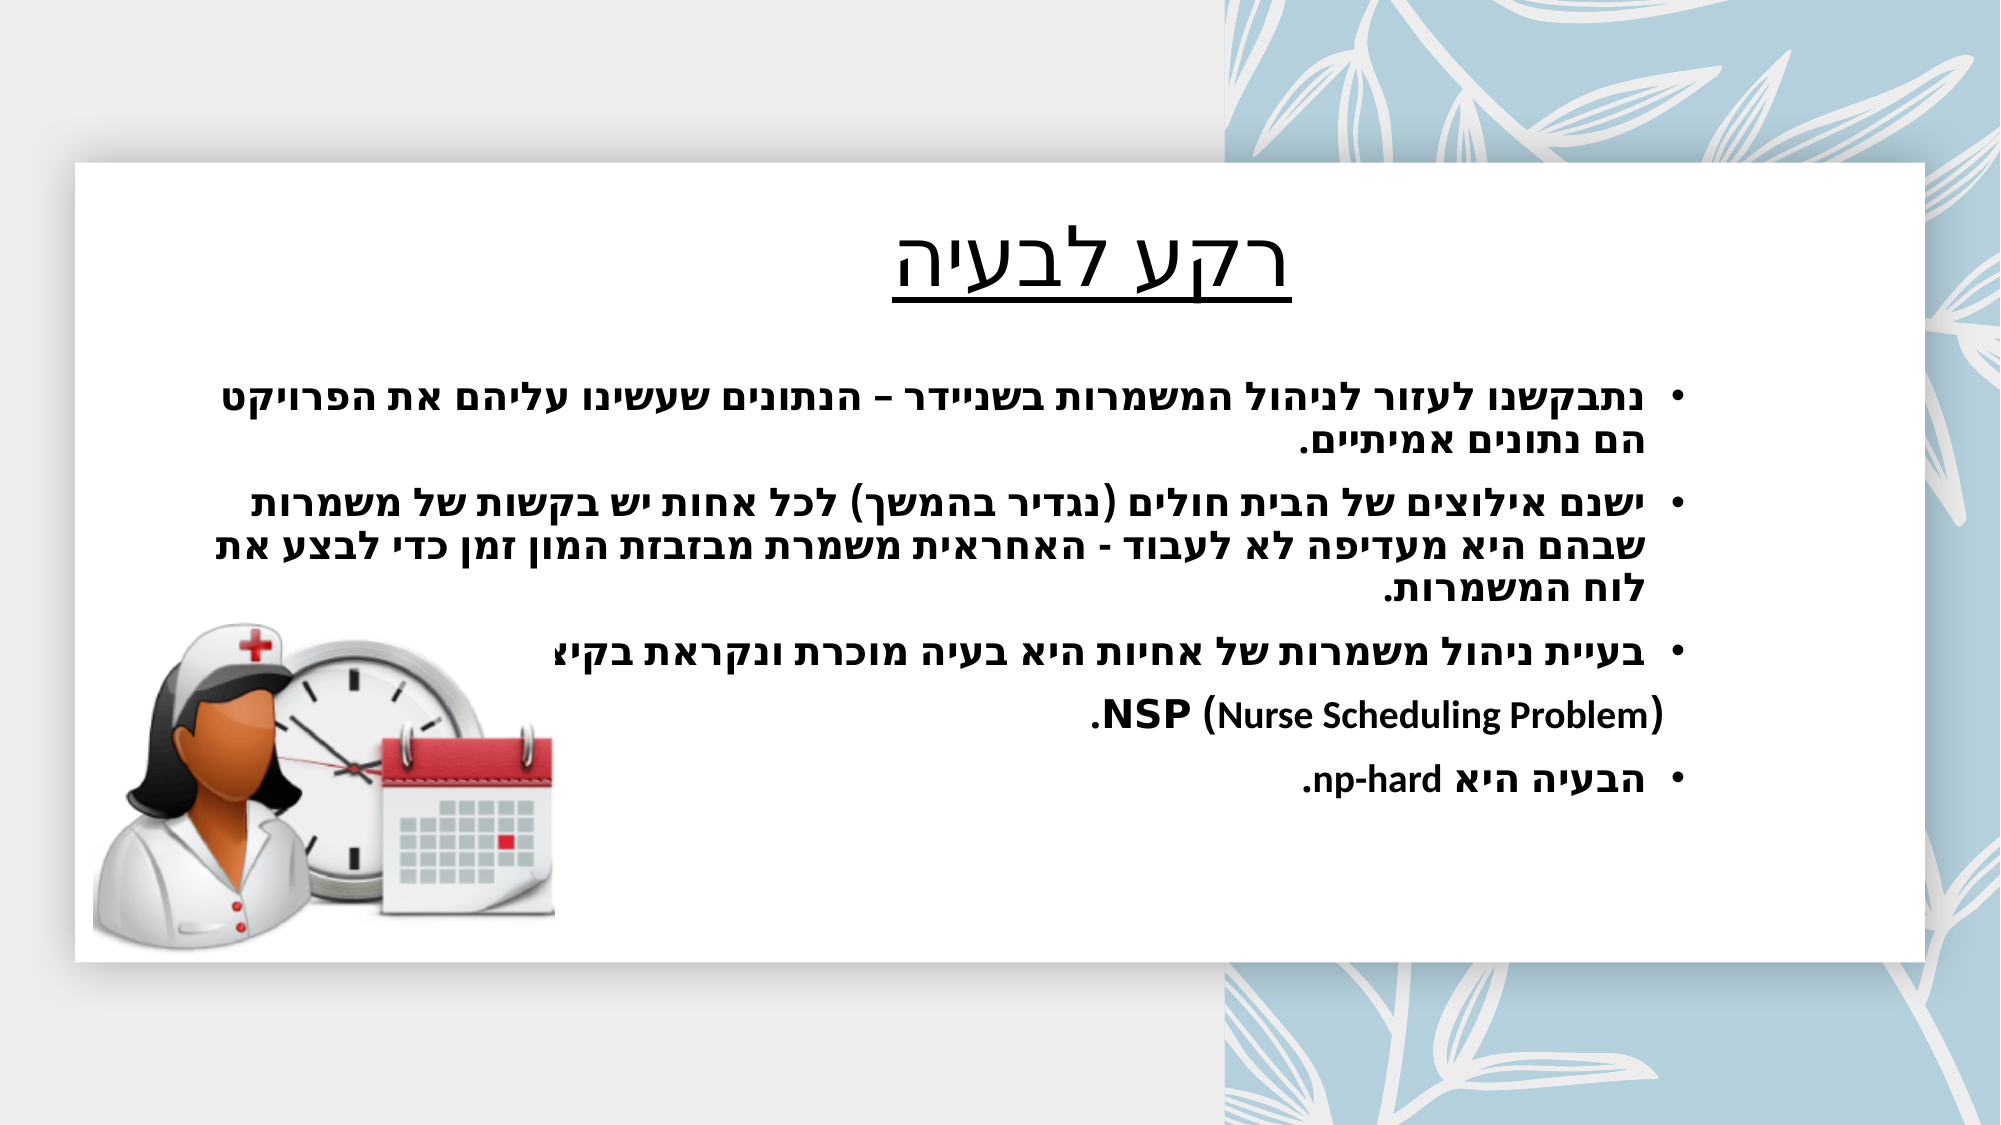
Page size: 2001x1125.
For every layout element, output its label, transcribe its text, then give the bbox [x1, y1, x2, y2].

title רקע לבעיה [644, 206, 1224, 332]
text_box [0, 0, 1224, 1125]
list נתבקשנו לעזור לניהול המשמרות בשניידר – הנתונים שעשינו עליהם את הפרויקט הם נתונים אמיתיים. ישנם אילוצים של הבית חולים (נגדיר בהמשך) לכל אחות יש בקשות של משמרות שבהם היא מעדיפה לא לעבוד - האחראית משמרת מבזבזת המון זמן כדי לבצע את לוח המשמרות. בעיית ניהול משמרות של אחיות היא בעיה מוכרת ונקראת בקיצור: (Nurse Scheduling Problem) NSP. הבעיה היא np-hard. [142, 369, 1224, 850]
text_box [1224, 0, 2000, 1125]
text_box [74, 161, 1224, 964]
picture [93, 606, 555, 961]
